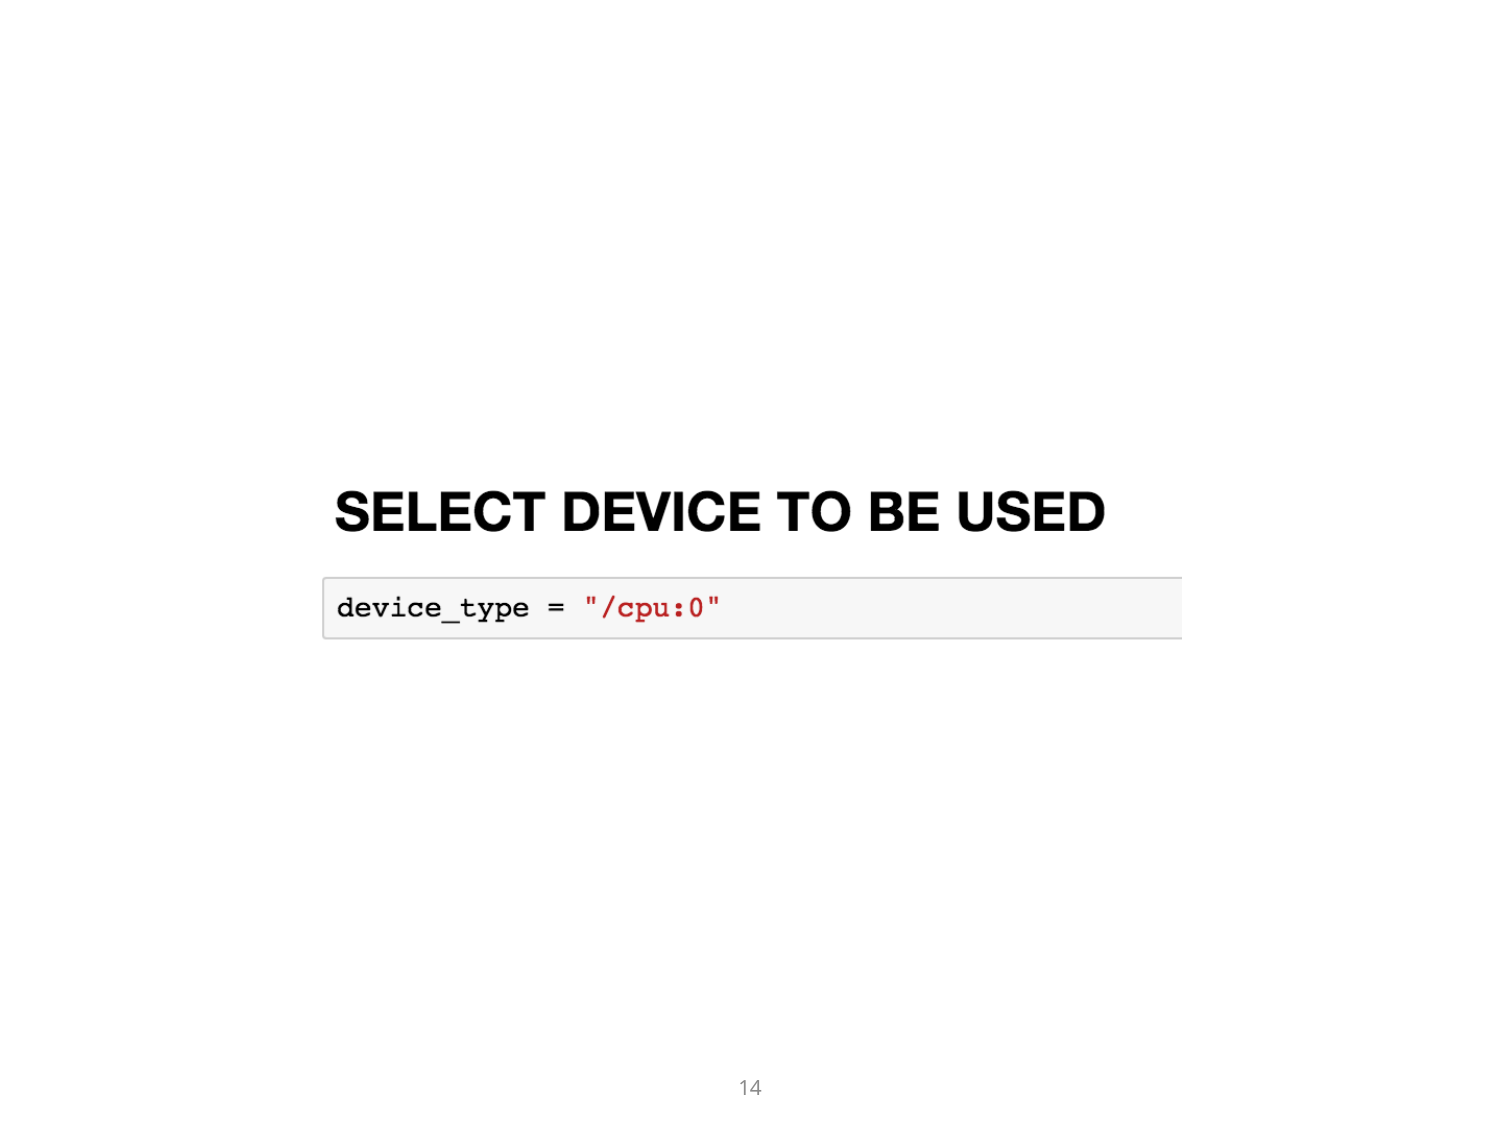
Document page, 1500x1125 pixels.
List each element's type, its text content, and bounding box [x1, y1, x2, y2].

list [318, 437, 1182, 653]
slide_number 14 [575, 1058, 925, 1119]
